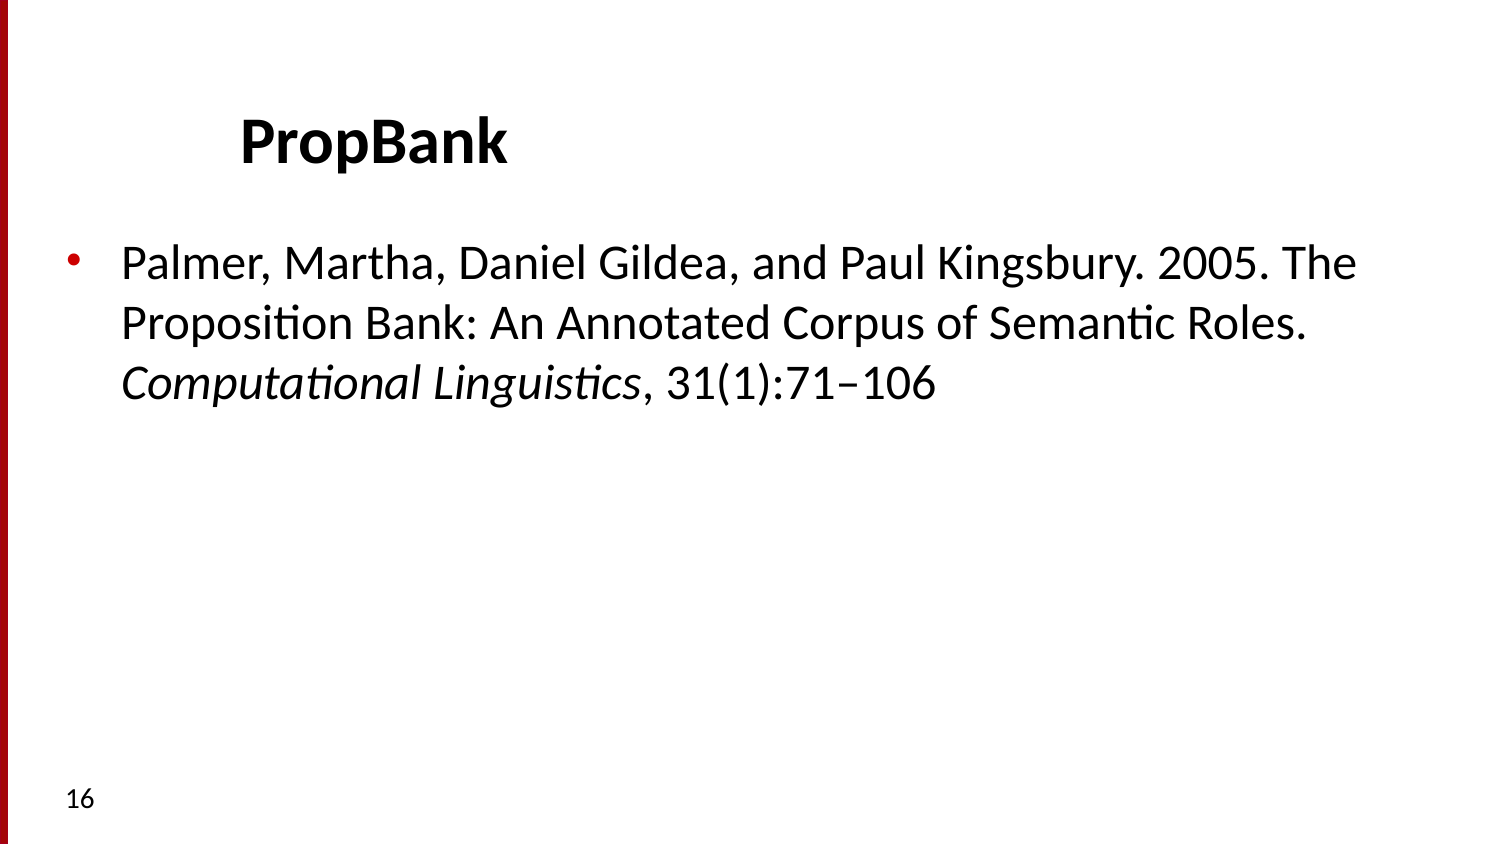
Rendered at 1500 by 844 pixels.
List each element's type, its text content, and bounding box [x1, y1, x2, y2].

title PropBank [225, 62, 1450, 185]
slide_number 16 [49, 771, 158, 829]
list Palmer, Martha, Daniel Gildea, and Paul Kingsbury. 2005. The Proposition Bank: An Annotated Corpus of Semantic Roles. Computational Linguistics, 31(1):71–106 [50, 221, 1450, 769]
